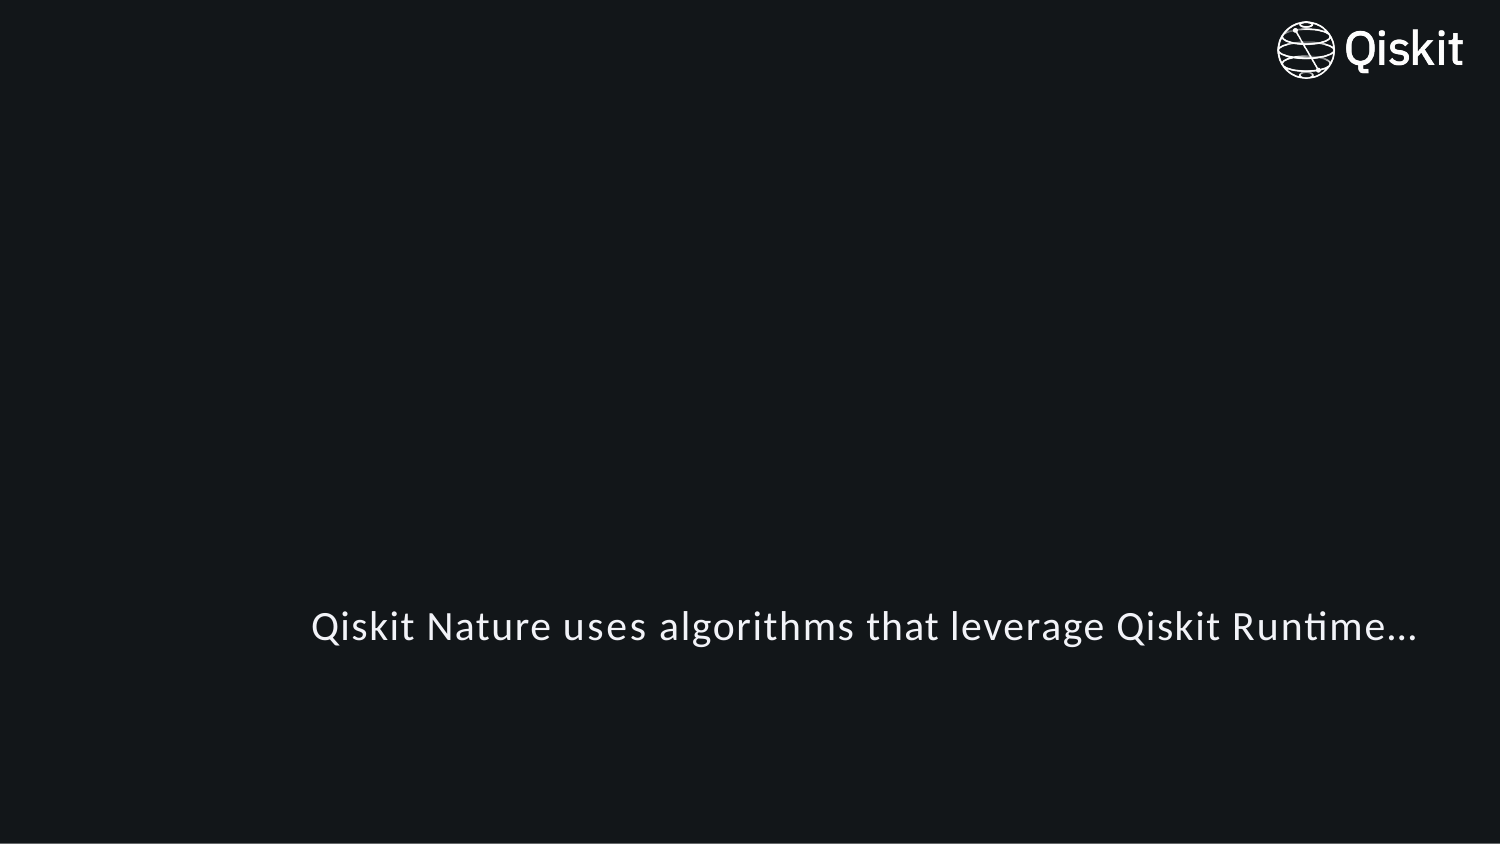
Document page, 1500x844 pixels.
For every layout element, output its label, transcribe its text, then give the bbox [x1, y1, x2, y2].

picture [1277, 21, 1463, 79]
text_box Qiskit Nature uses algorithms that leverage Qiskit Runtime… [309, 597, 1439, 650]
